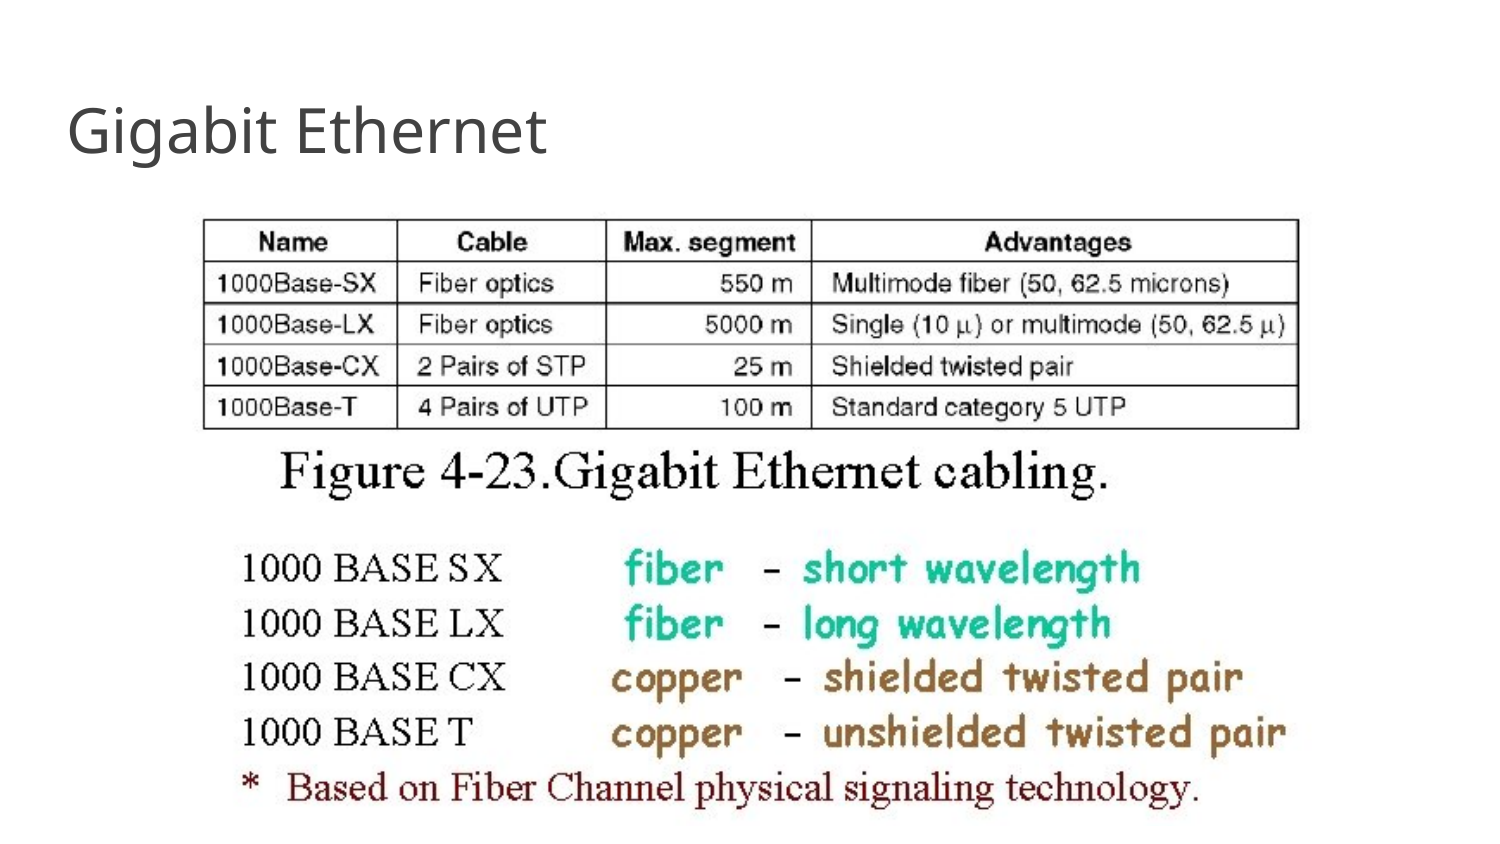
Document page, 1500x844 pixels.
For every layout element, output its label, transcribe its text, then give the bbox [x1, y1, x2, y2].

picture [184, 203, 1316, 826]
title Gigabit Ethernet [51, 61, 1449, 182]
